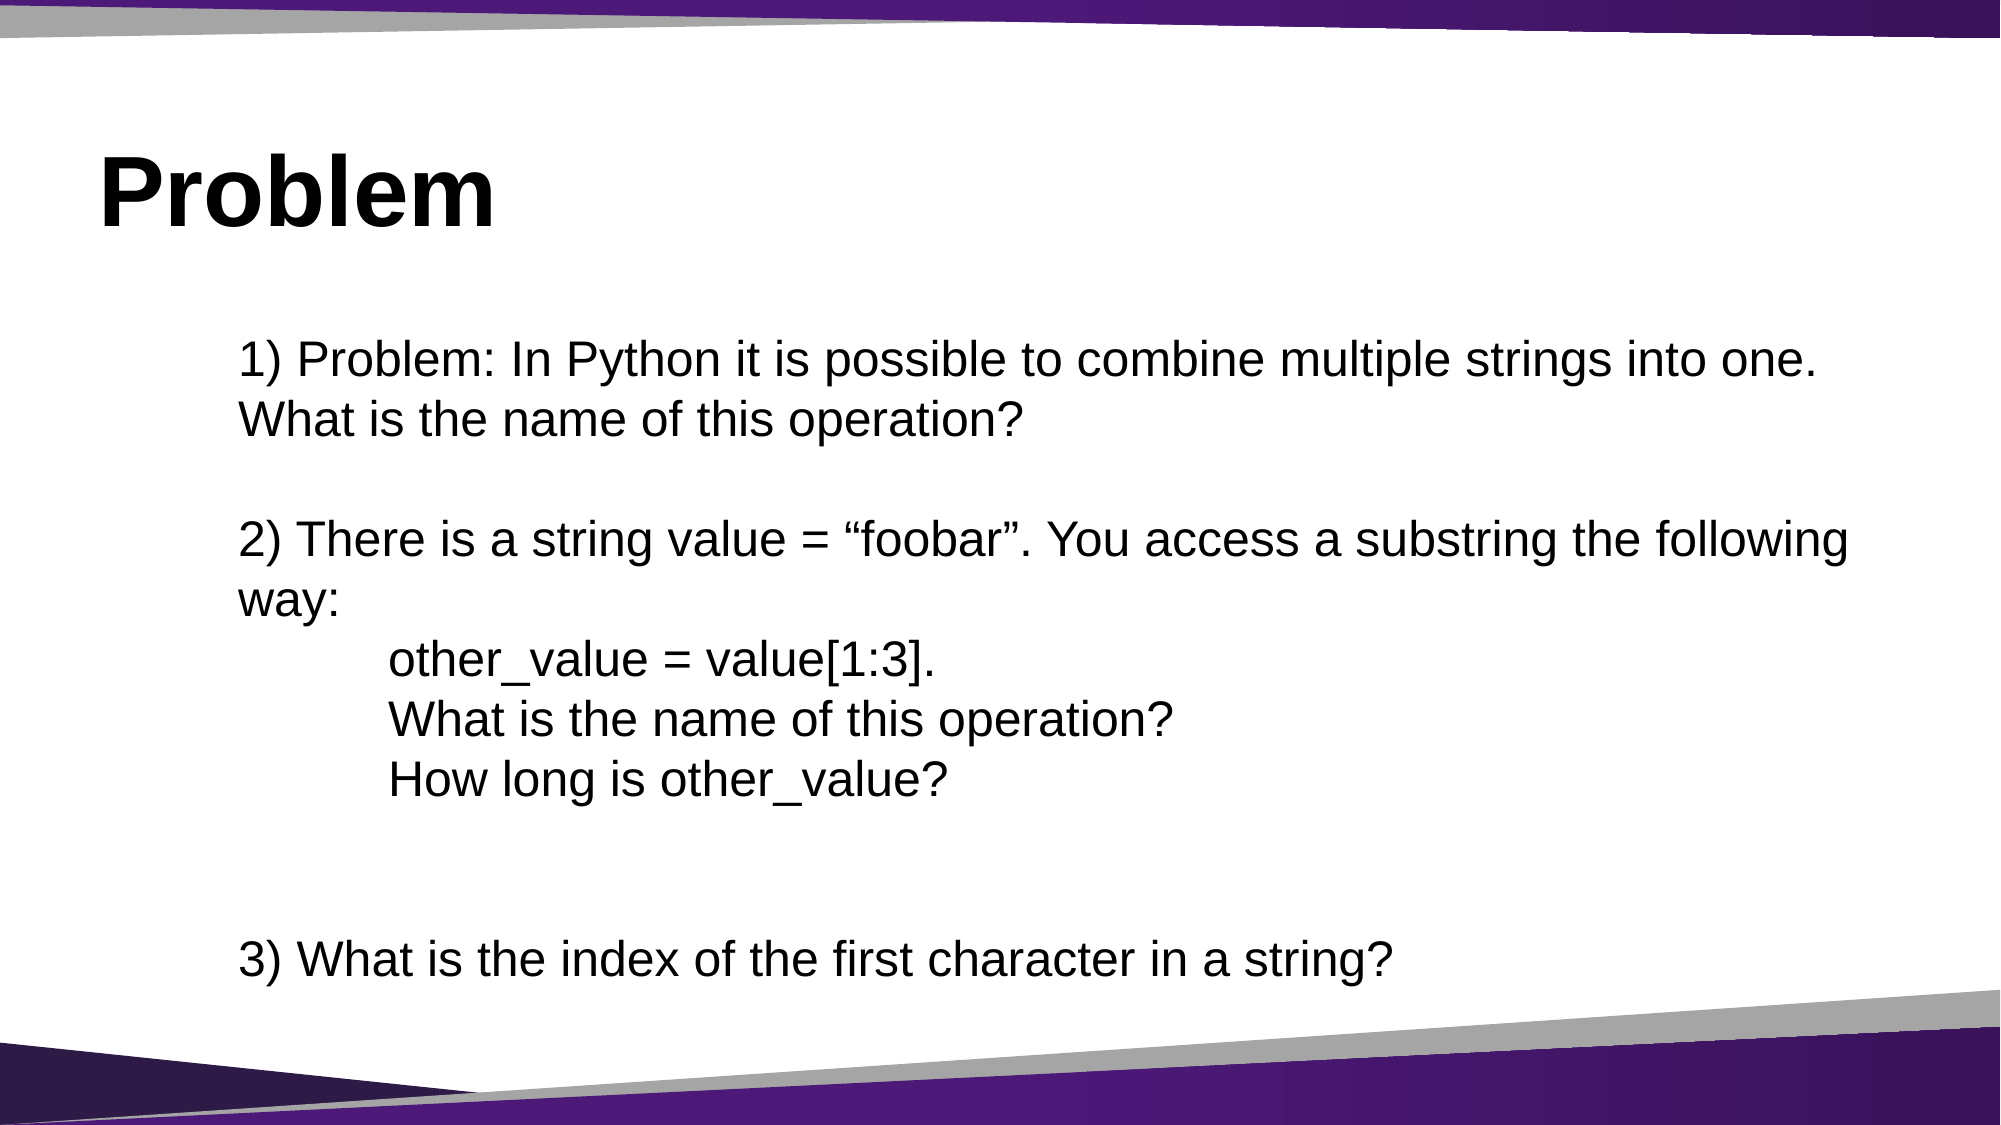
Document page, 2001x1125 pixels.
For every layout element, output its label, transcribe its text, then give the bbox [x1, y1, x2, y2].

title Problem [83, 131, 1028, 257]
text_box 1) Problem: In Python it is possible to combine multiple strings into one. What is the name of this operation? 2) There is a string value = “foobar”. You access a substring the following way: other_value = value[1:3]. What is the name of this operation? How long is other_value? 3) What is the index of the first character in a string? [223, 318, 1910, 994]
